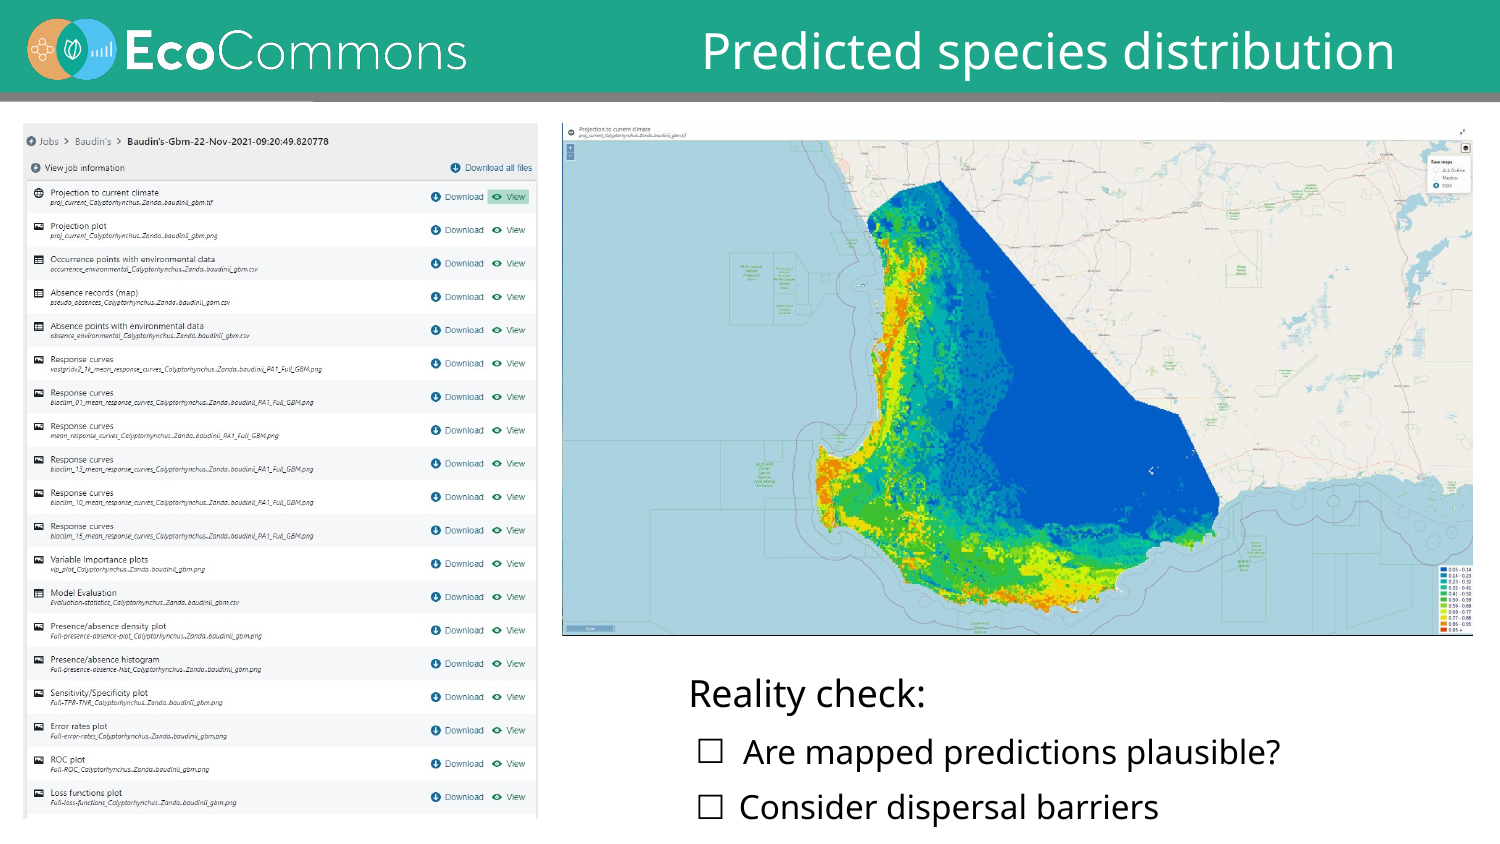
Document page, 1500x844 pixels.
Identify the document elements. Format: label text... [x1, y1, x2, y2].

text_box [680, 778, 1376, 835]
picture [562, 122, 1474, 636]
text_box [680, 722, 1388, 779]
text_box Reality check: [673, 662, 974, 723]
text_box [0, 0, 1500, 99]
picture [23, 122, 539, 819]
picture [24, 16, 473, 82]
